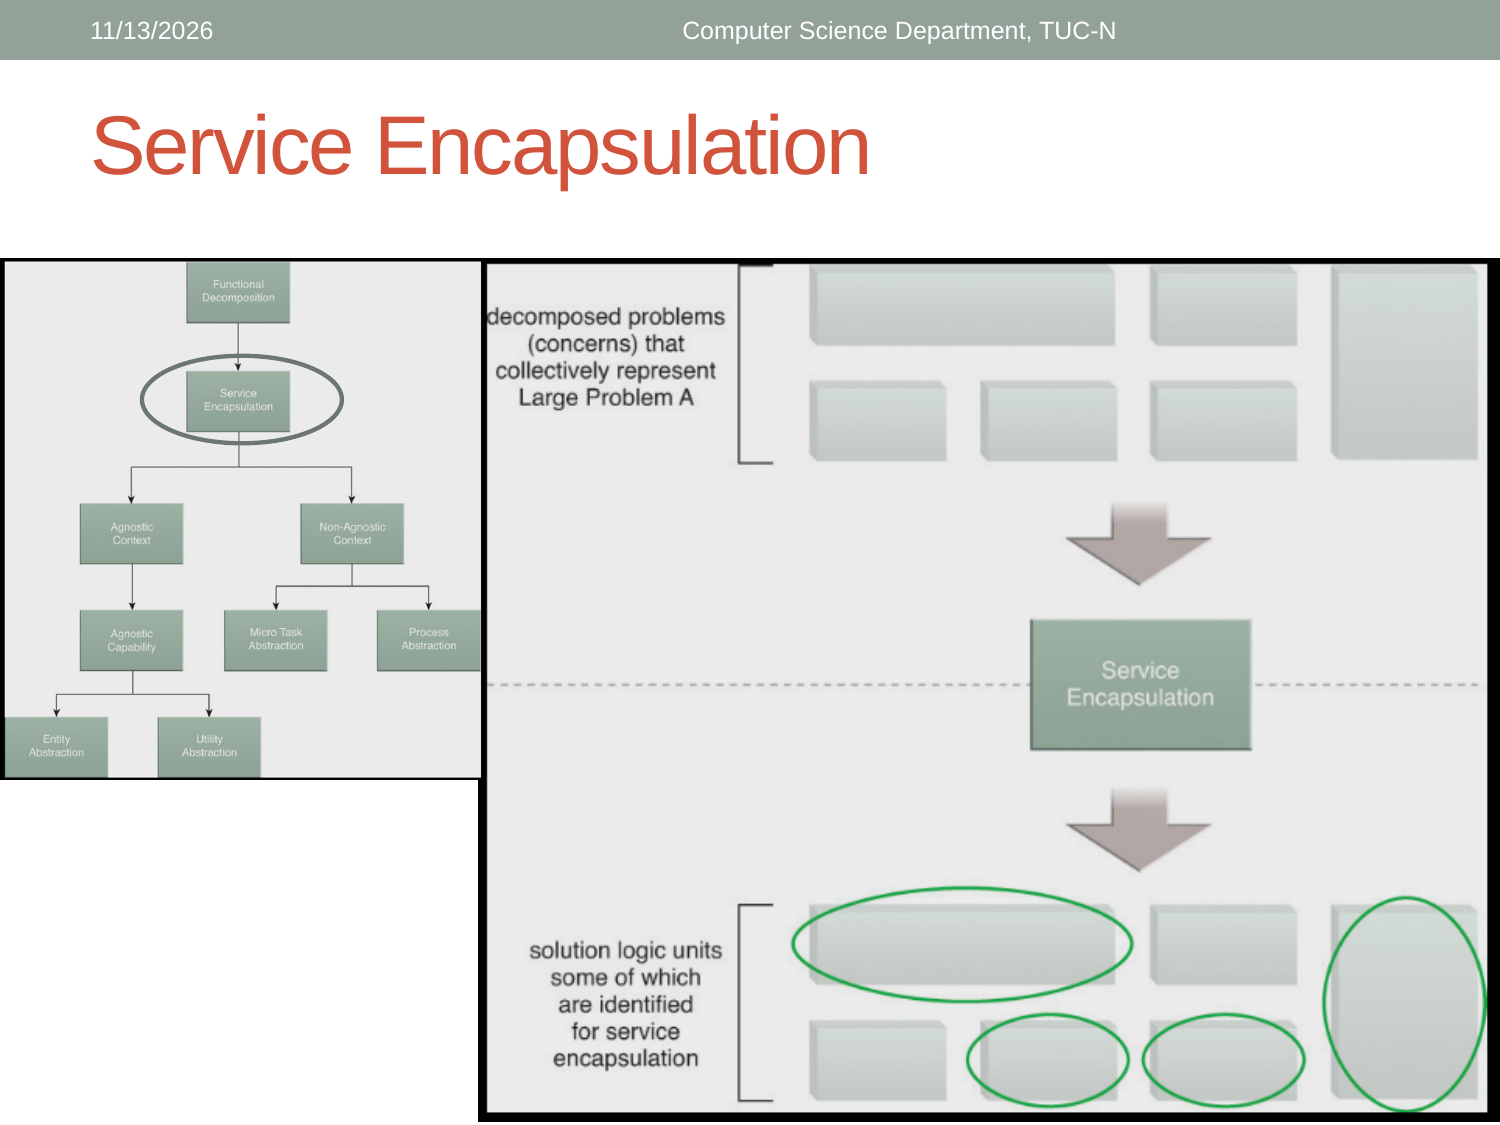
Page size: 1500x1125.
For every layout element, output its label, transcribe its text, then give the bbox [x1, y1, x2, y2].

footer Computer Science Department, TUC-N [562, 3, 1238, 57]
picture [0, 258, 484, 781]
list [478, 258, 1500, 1122]
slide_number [75, 3, 550, 57]
title Service Encapsulation [75, 60, 1425, 223]
